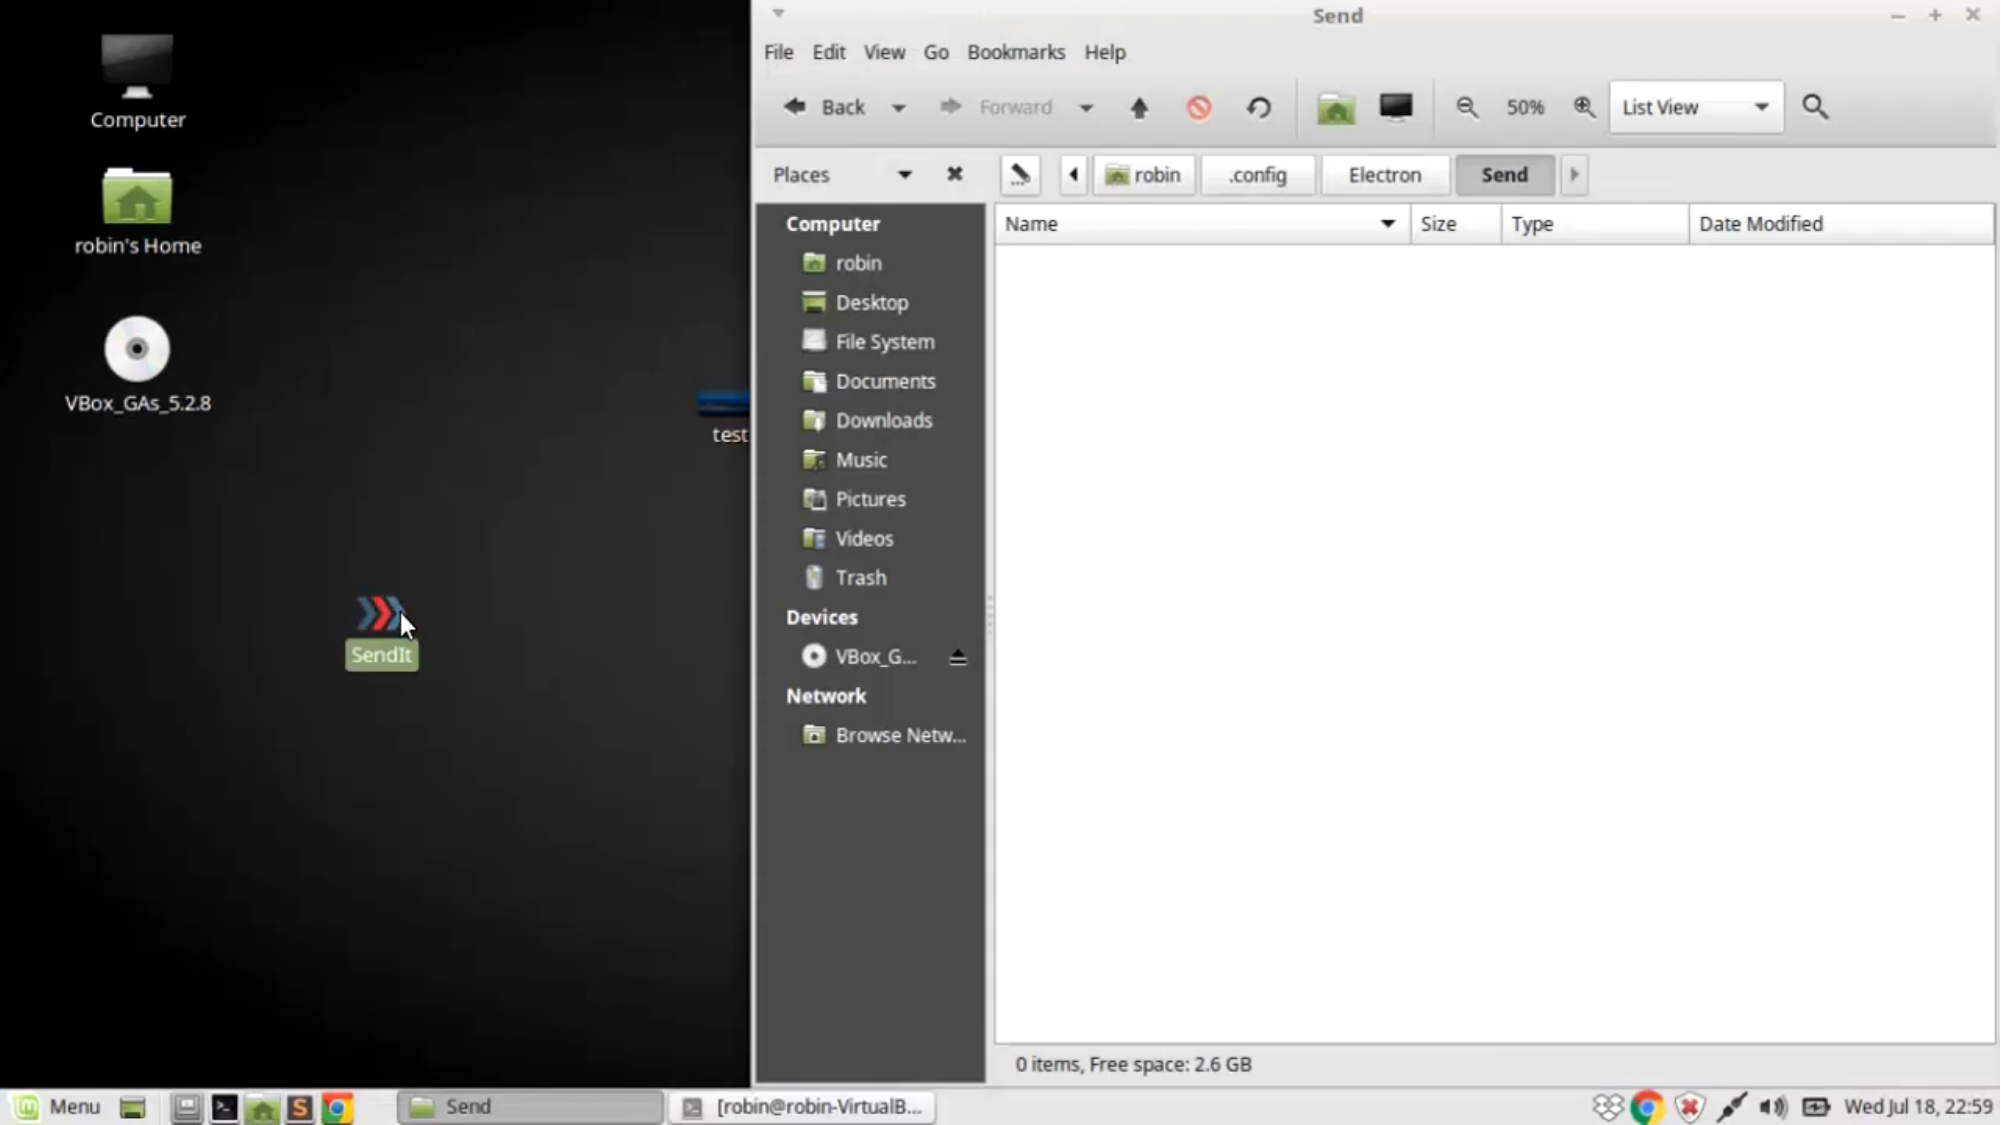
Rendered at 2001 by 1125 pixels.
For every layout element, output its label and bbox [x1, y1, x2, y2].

text_box [0, 0, 2000, 1125]
